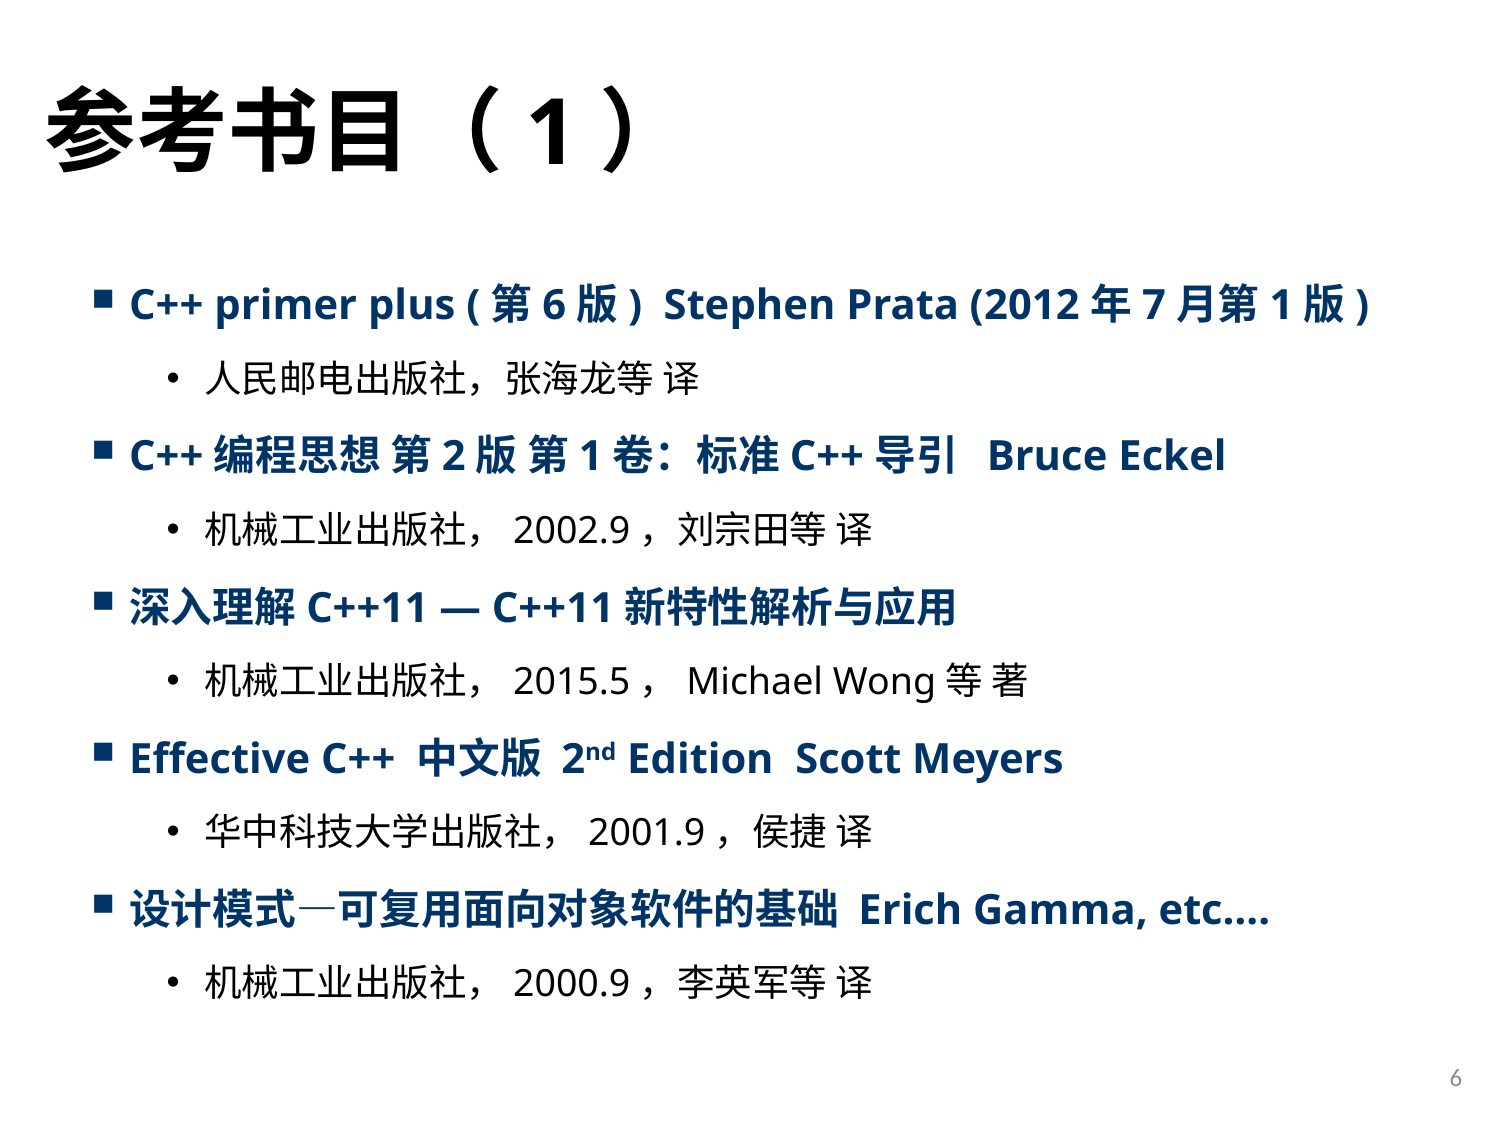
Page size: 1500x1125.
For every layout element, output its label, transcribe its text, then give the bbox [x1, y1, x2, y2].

list C++ primer plus (第6版) Stephen Prata (2012年7月第1版) 人民邮电出版社，张海龙等 译 C++编程思想 第2版 第1卷：标准C++导引 Bruce Eckel 机械工业出版社，2002.9，刘宗田等 译 深入理解C++11 — C++11新特性解析与应用 机械工业出版社，2015.5，Michael Wong等 著 Effective C++ 中文版 2nd Edition Scott Meyers 华中科技大学出版社，2001.9，侯捷 译 设计模式—可复用面向对象软件的基础 Erich Gamma, etc…. 机械工业出版社，2000.9，李英军等 译 [76, 255, 1441, 1094]
slide_number 6 [1139, 1046, 1478, 1107]
title 参考书目（1） [29, 26, 1324, 244]
